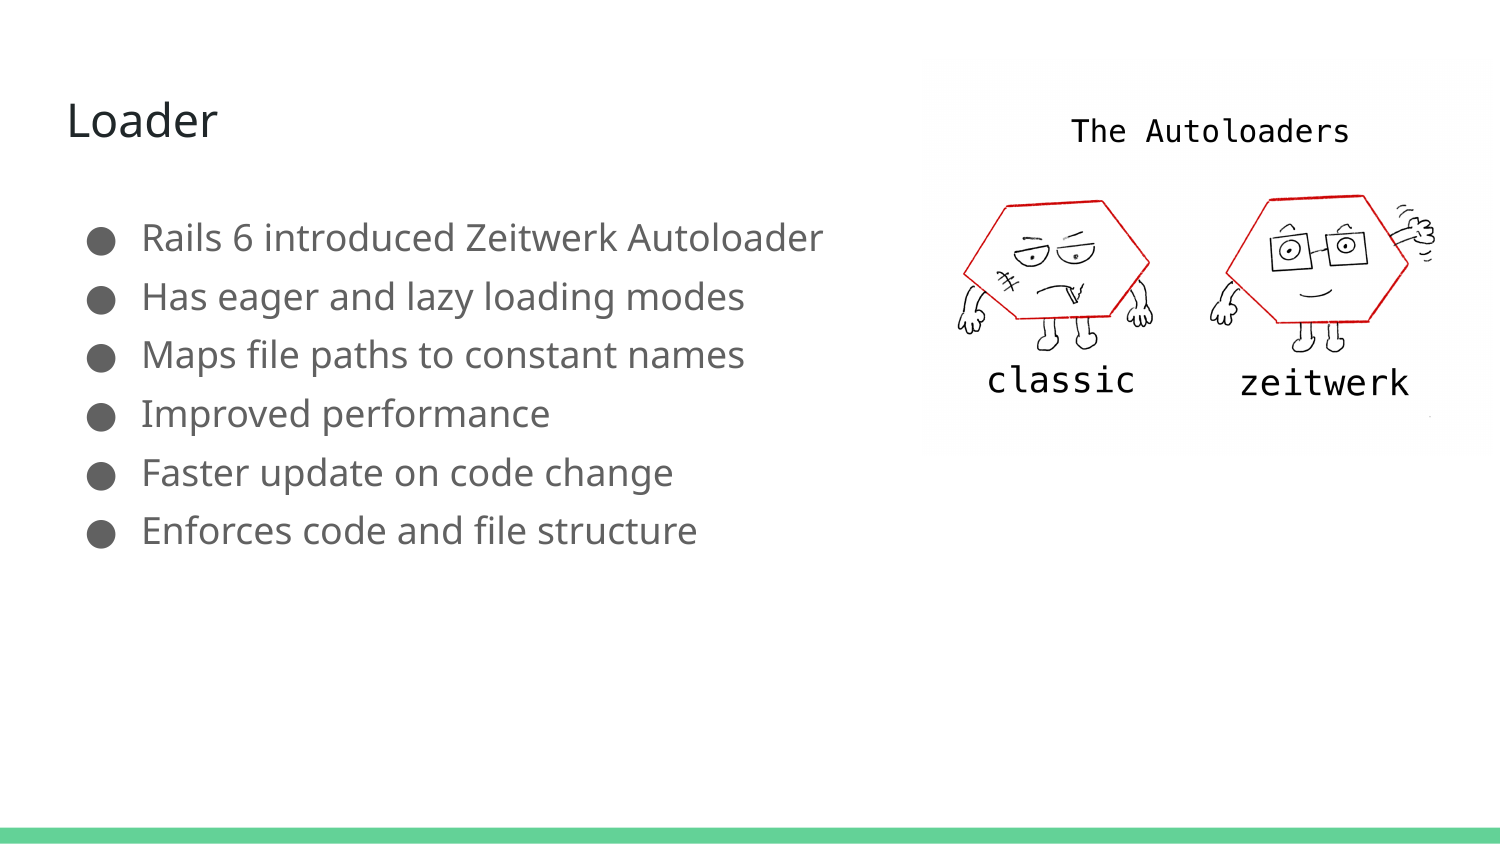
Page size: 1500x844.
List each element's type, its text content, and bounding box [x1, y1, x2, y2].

picture [921, 58, 1494, 456]
title Loader [51, 72, 916, 167]
list Rails 6 introduced Zeitwerk Autoloader Has eager and lazy loading modes Maps file paths to constant names Improved performance Faster update on code change Enforces code and file structure [51, 189, 1449, 750]
